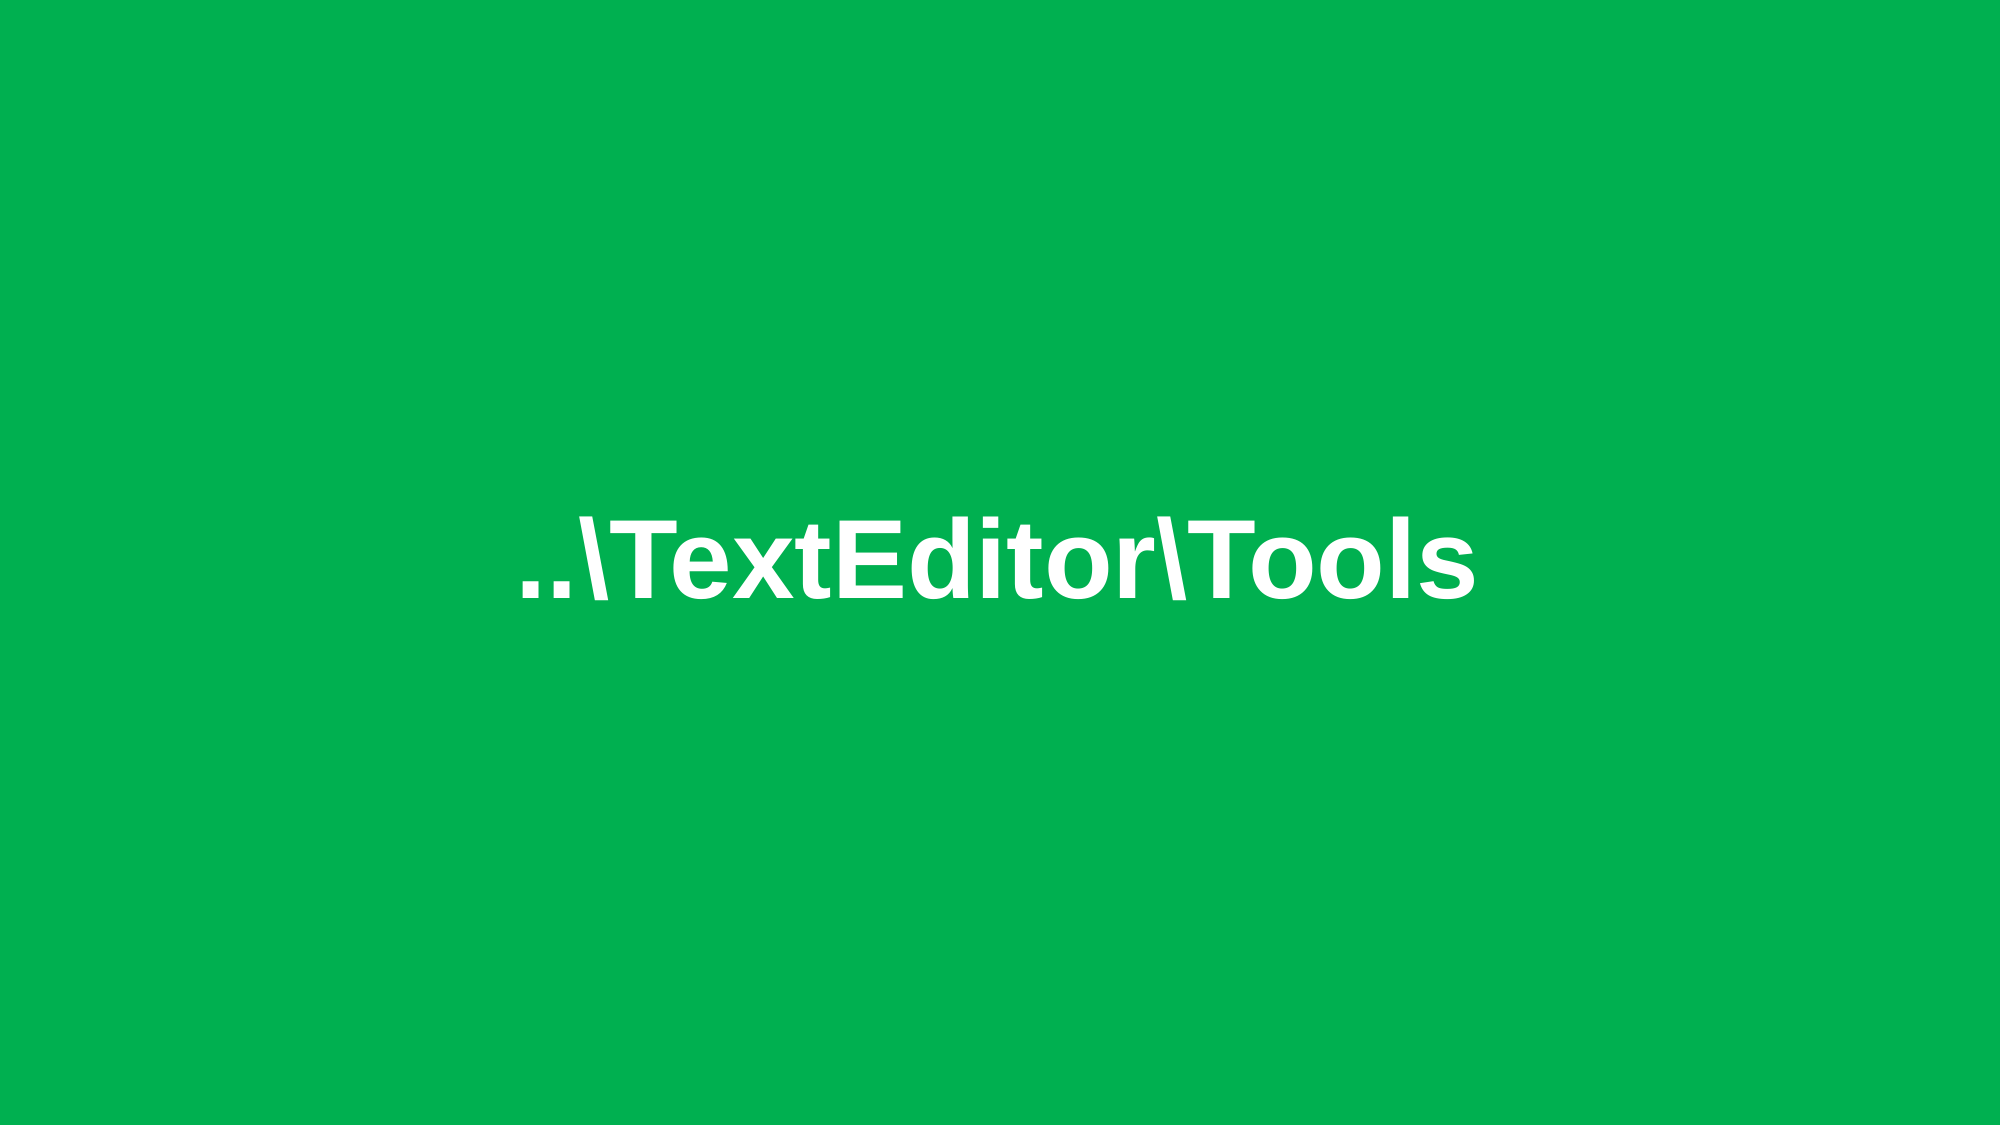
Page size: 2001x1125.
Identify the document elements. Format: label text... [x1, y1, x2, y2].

title ..\TextEditor\Tools [58, 453, 1938, 672]
